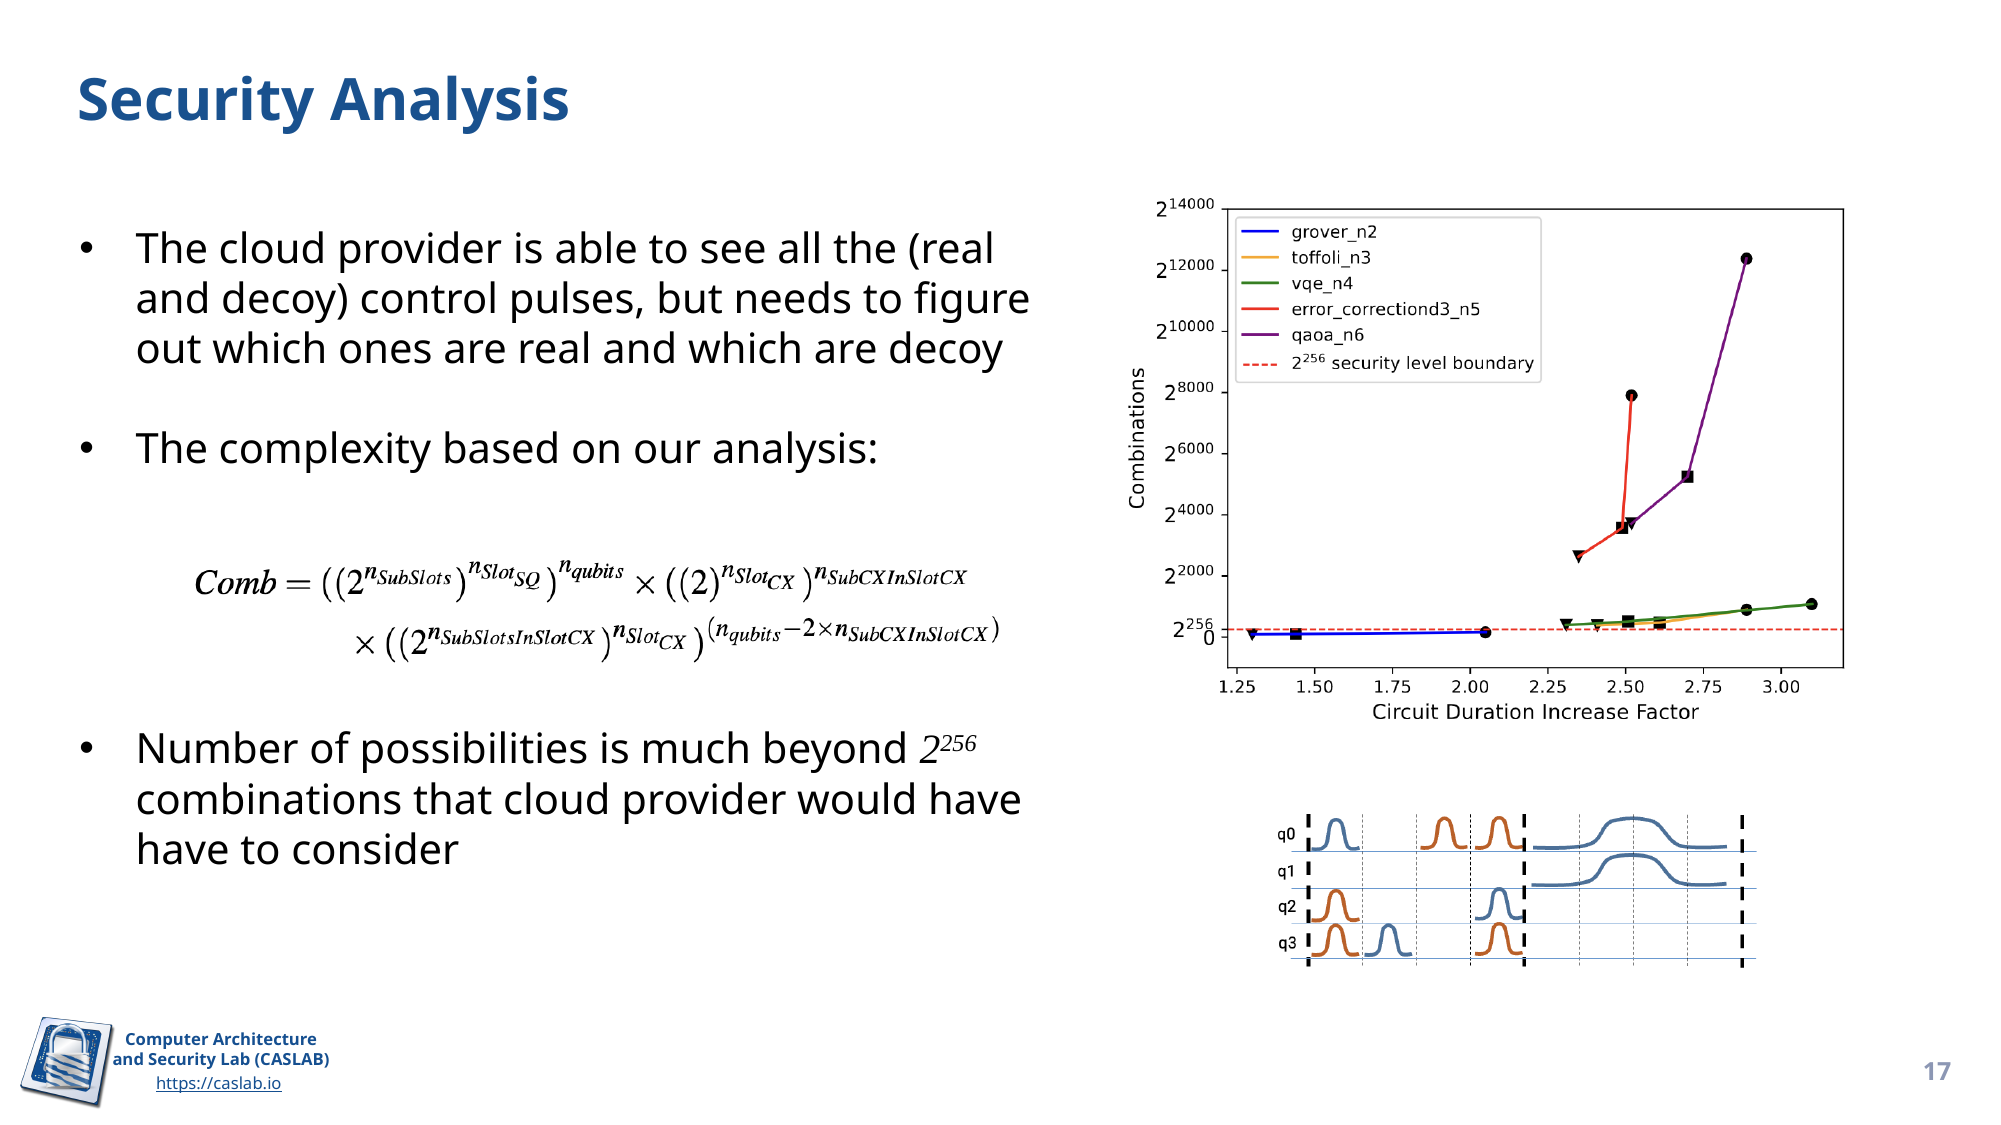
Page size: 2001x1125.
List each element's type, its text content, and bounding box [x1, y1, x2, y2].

picture [1267, 792, 1766, 979]
slide_number 17 [1516, 1042, 1967, 1103]
picture [169, 540, 1021, 688]
picture [17, 1013, 117, 1112]
picture [1109, 181, 1854, 730]
title Security Analysis [62, 51, 1761, 152]
list The cloud provider is able to see all the (real and decoy) control pulses, but needs to figure out which ones are real and which are decoy The complexity based on our analysis: Number of possibilities is much beyond 2256 combinations that cloud provider would have have to consider [62, 214, 1943, 1014]
